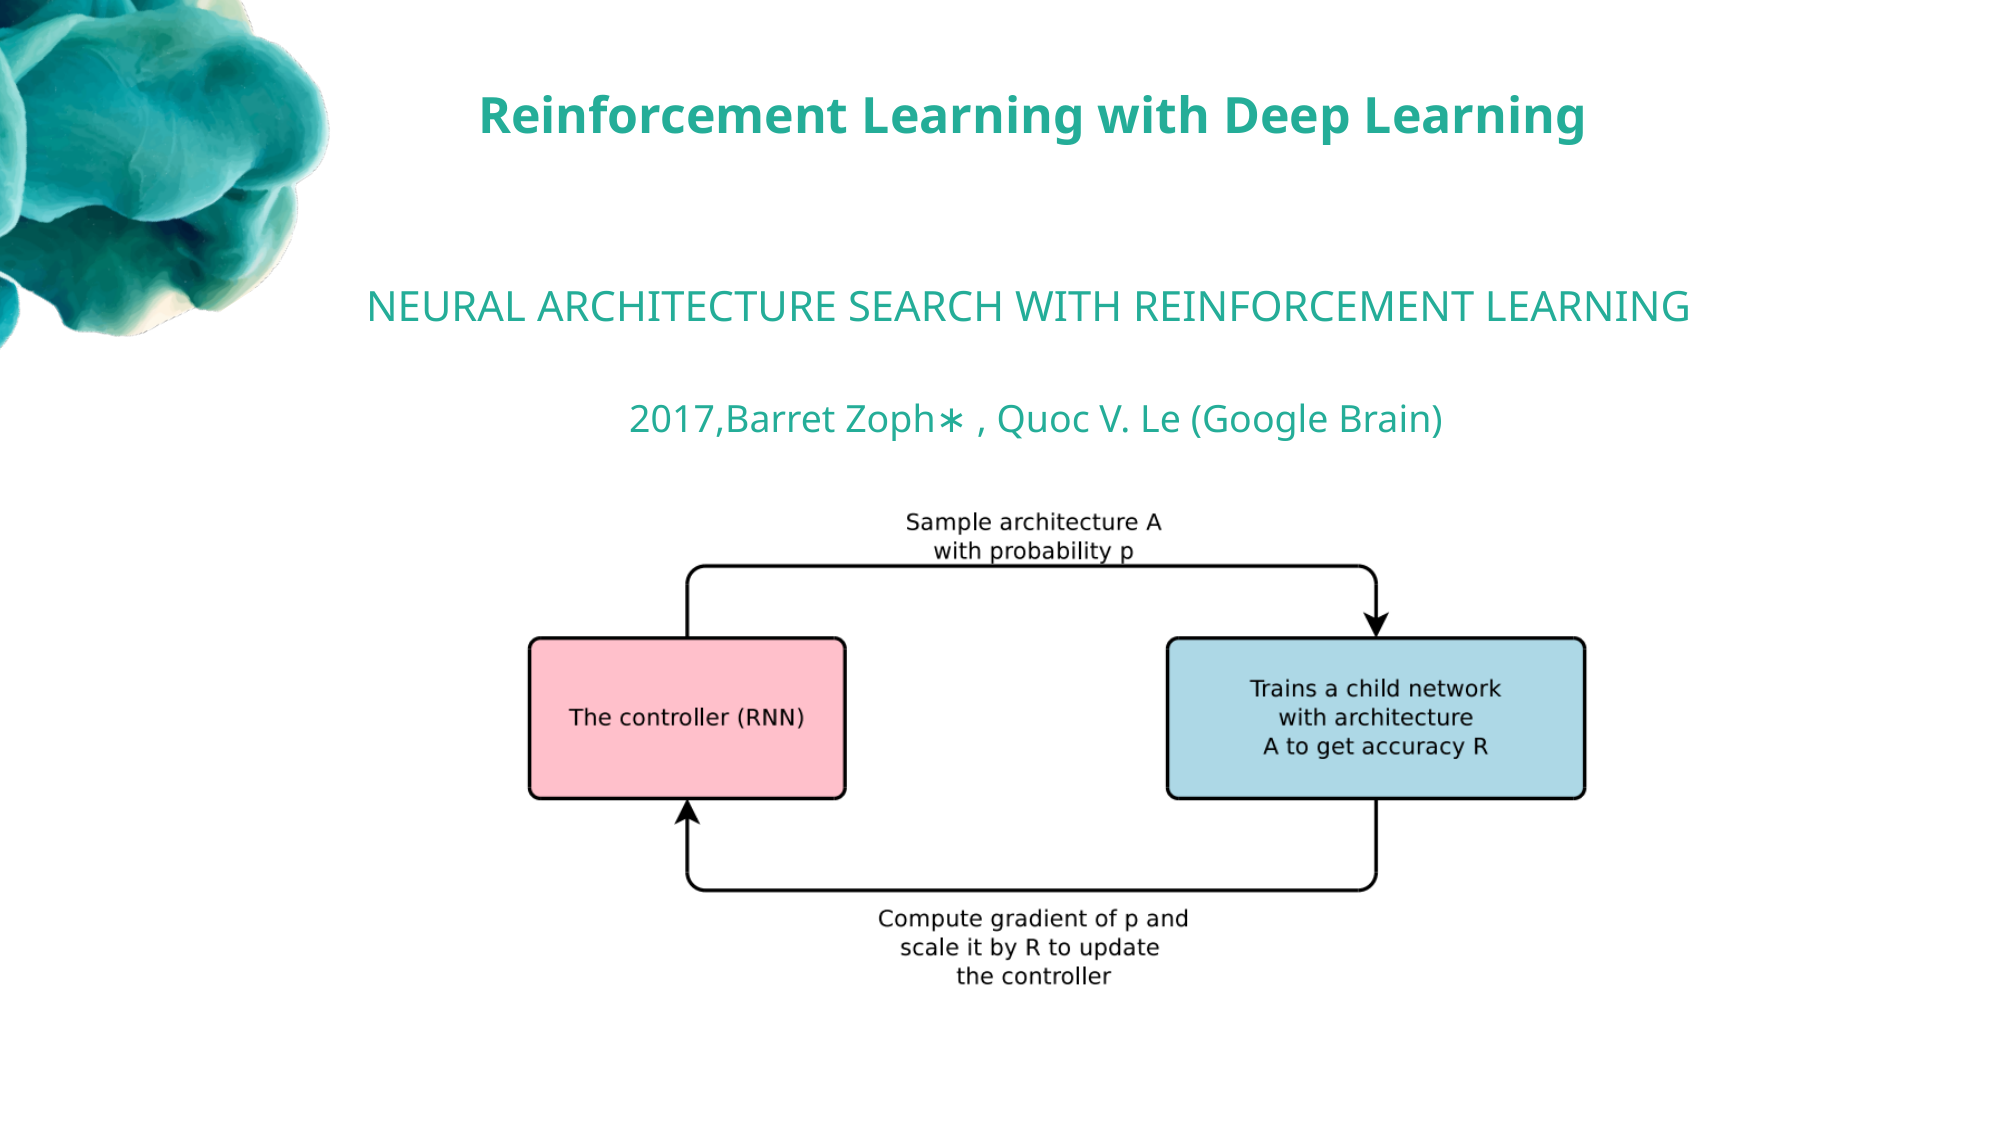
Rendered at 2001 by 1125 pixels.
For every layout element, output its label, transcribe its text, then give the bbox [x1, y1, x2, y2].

text_box 2017,Barret Zoph∗ , Quoc V. Le (Google Brain) [614, 386, 1475, 455]
picture [518, 489, 1592, 990]
list Reinforcement Learning with Deep Learning [462, 73, 1626, 162]
text_box NEURAL ARCHITECTURE SEARCH WITH REINFORCEMENT LEARNING [351, 264, 1861, 351]
